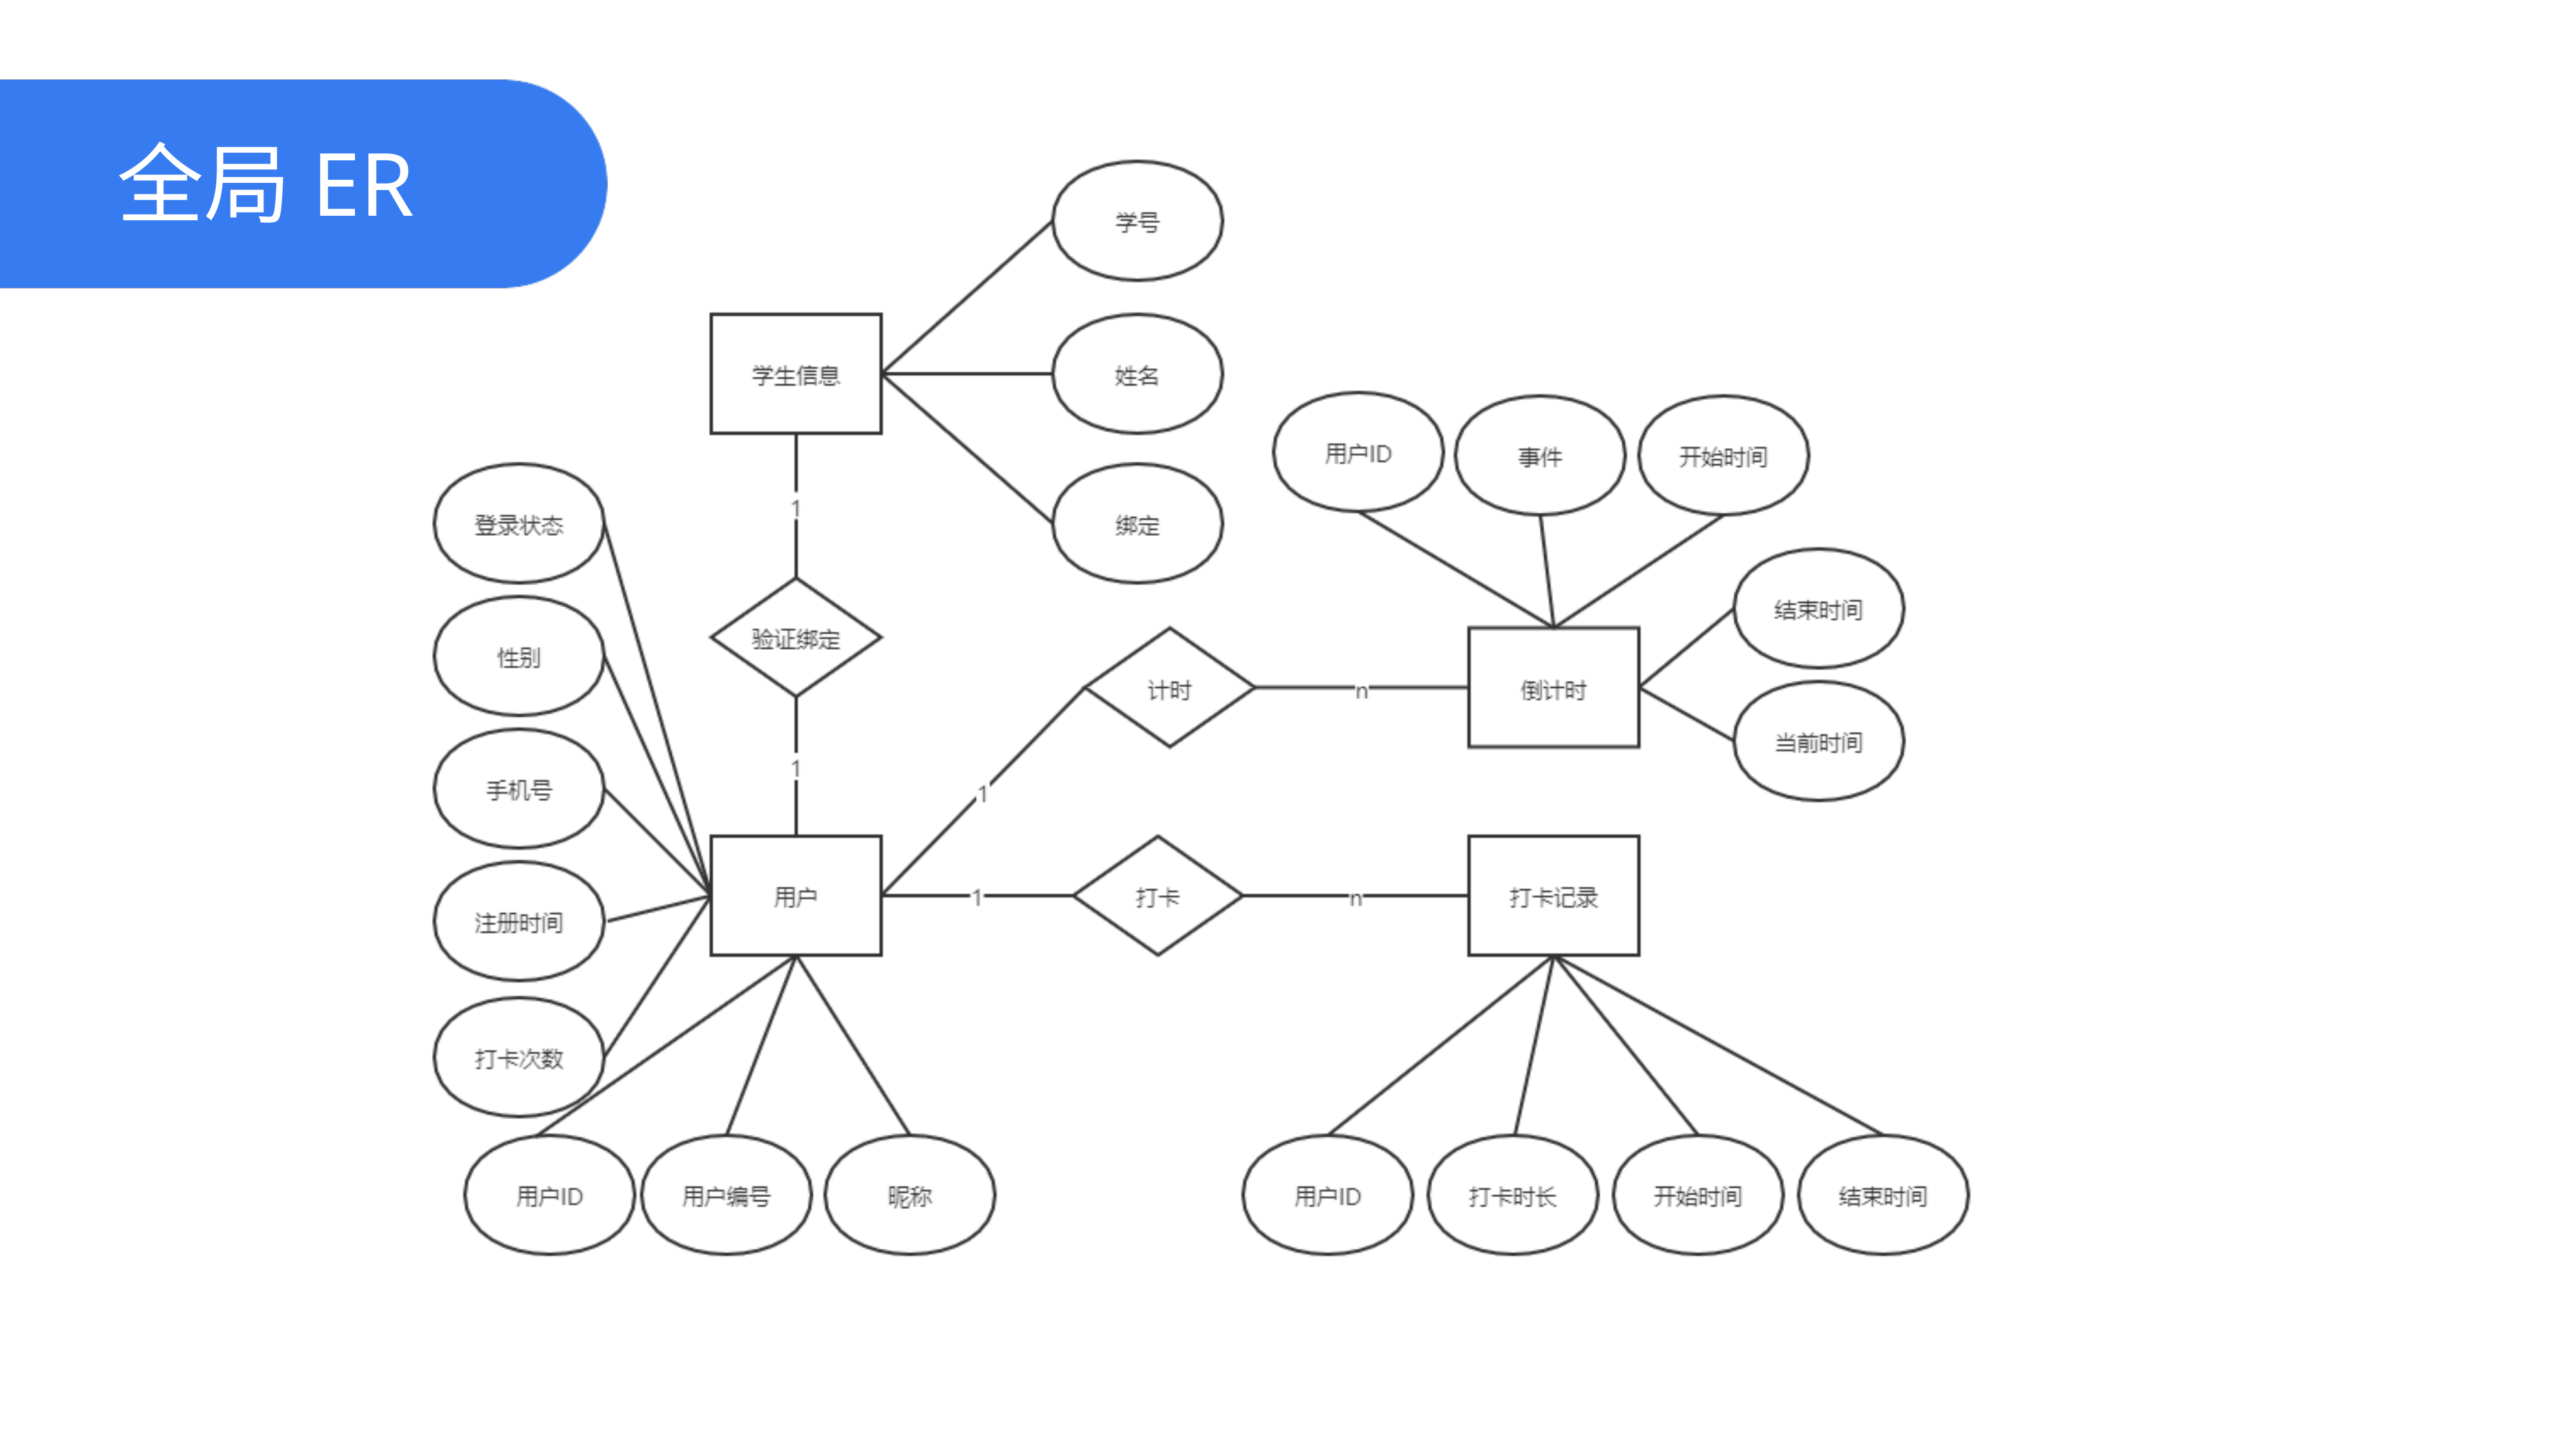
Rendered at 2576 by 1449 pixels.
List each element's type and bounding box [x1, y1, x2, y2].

text_box [0, 79, 610, 290]
picture [388, 79, 2042, 1437]
